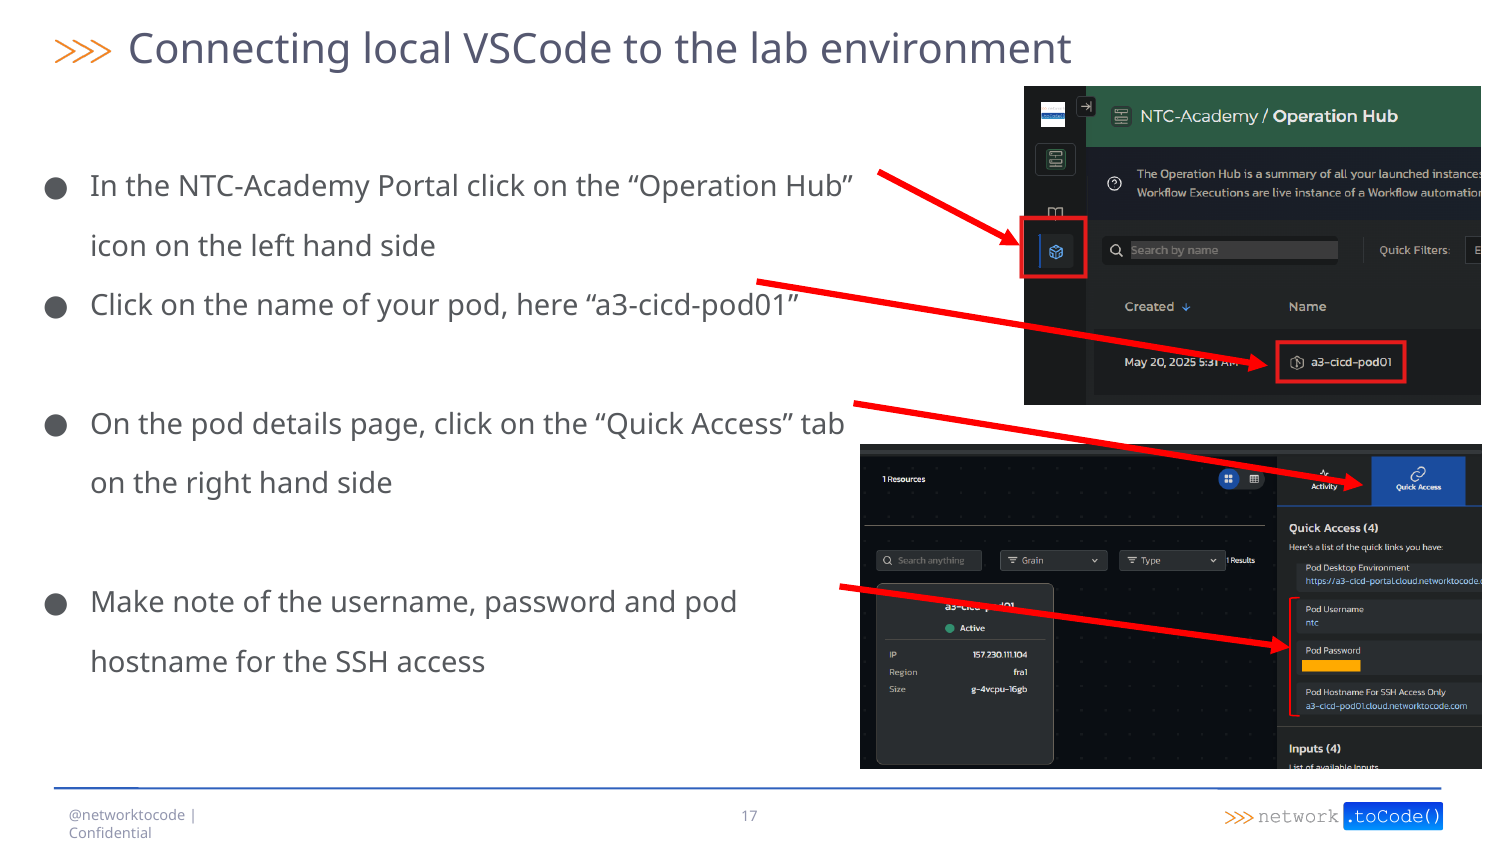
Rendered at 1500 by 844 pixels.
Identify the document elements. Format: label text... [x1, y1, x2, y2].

picture [1225, 801, 1444, 831]
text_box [839, 586, 1291, 648]
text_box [878, 171, 1021, 246]
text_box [853, 402, 1364, 486]
title Connecting local VSCode to the lab environment [112, 21, 1442, 80]
picture [859, 444, 1482, 769]
picture [1019, 86, 1482, 405]
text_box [756, 281, 1269, 366]
picture [53, 38, 112, 64]
text_box In the NTC-Academy Portal click on the “Operation Hub” icon on the left hand side Click on the name of your pod, here “a3-cicd-pod01” On the pod details page, click on the “Quick Access” tab on the right hand side Make note of the username, password and pod hostname for the SSH access [0, 128, 894, 778]
